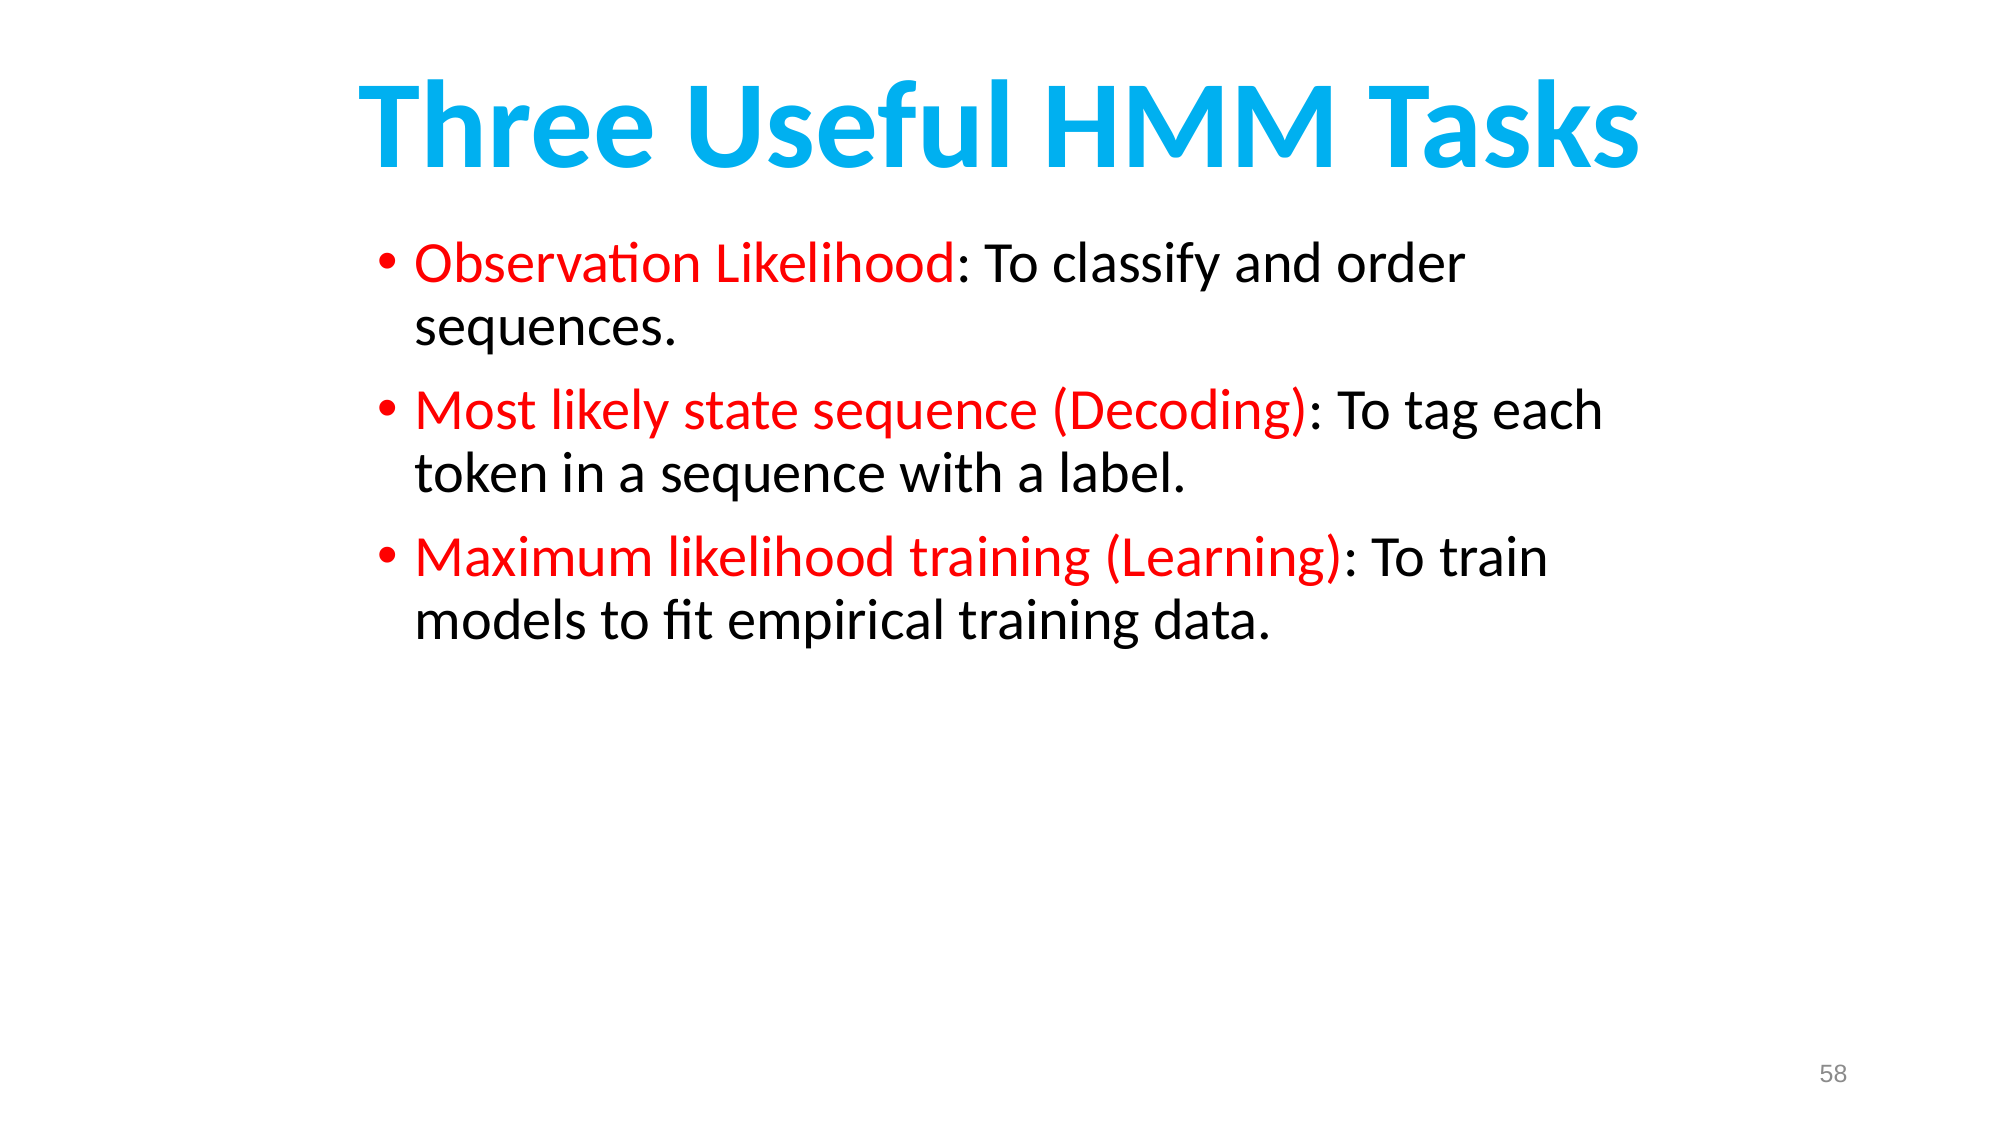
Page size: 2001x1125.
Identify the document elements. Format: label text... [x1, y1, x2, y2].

list Observation Likelihood: To classify and order sequences. Most likely state sequence (Decoding): To tag each token in a sequence with a label. Maximum likelihood training (Learning): To train models to fit empirical training data. [362, 224, 1660, 1032]
title Three Useful HMM Tasks [137, 59, 1863, 195]
slide_number 58 [1412, 1042, 1863, 1103]
